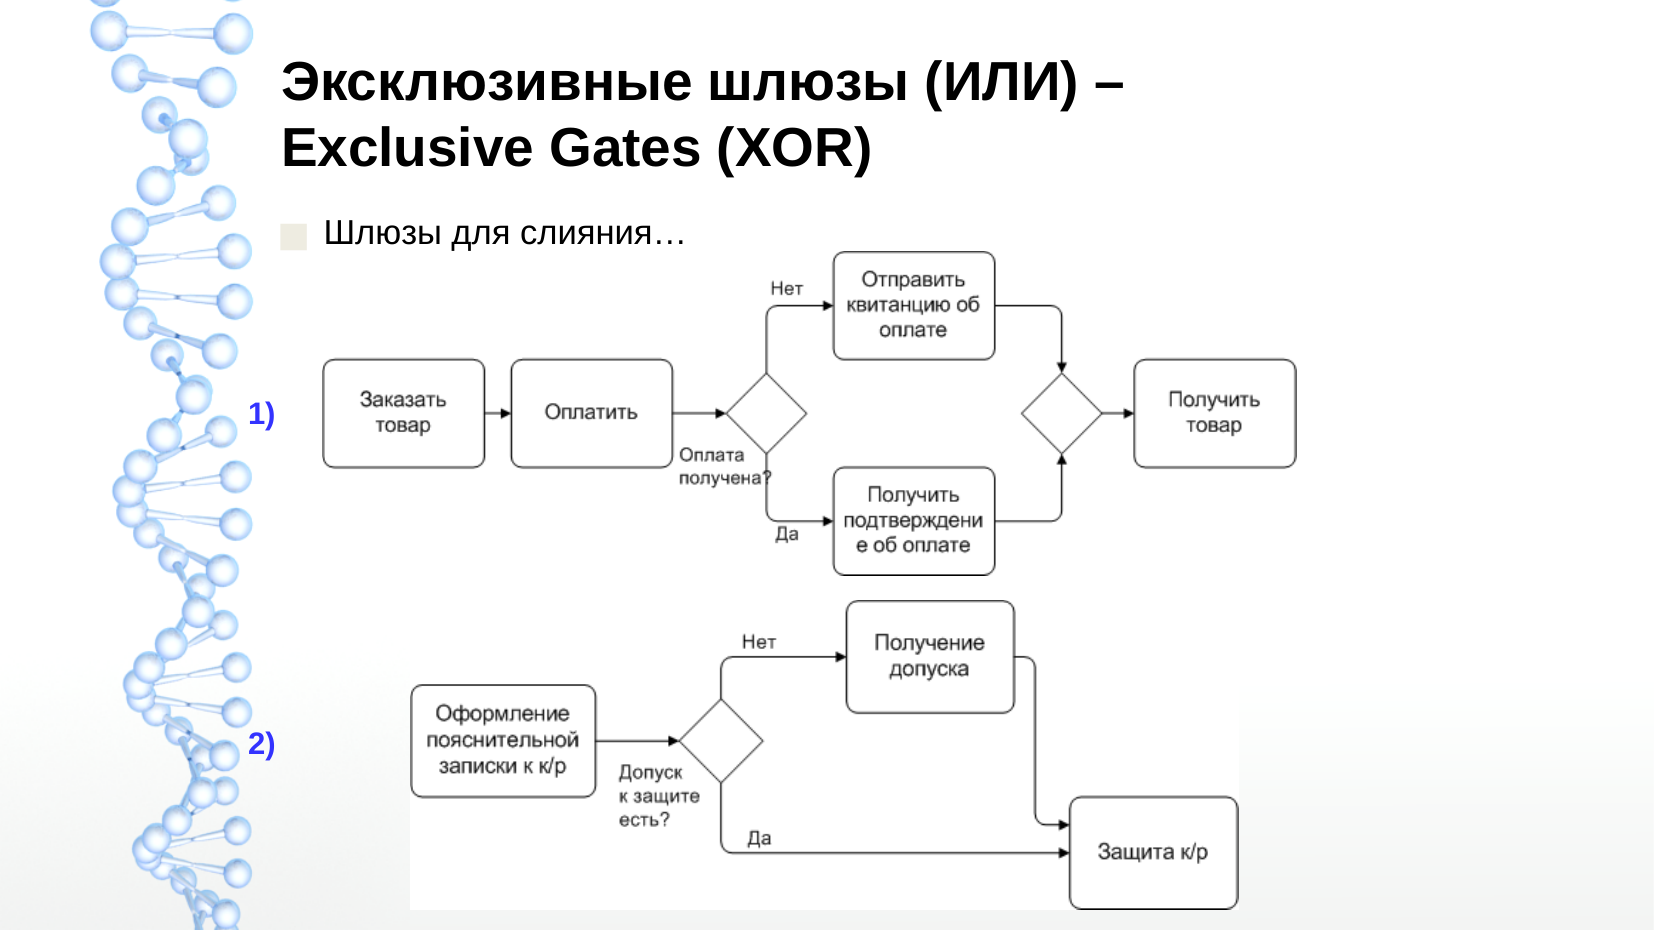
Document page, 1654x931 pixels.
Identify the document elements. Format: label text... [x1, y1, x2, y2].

text_box 2) [235, 716, 304, 768]
list Шлюзы для слияния… [264, 203, 1382, 272]
title Эксклюзивные шлюзы (ИЛИ) – Exclusive Gates (XOR) [268, 48, 1385, 175]
picture [0, 0, 1654, 930]
text_box 1) [235, 387, 294, 438]
